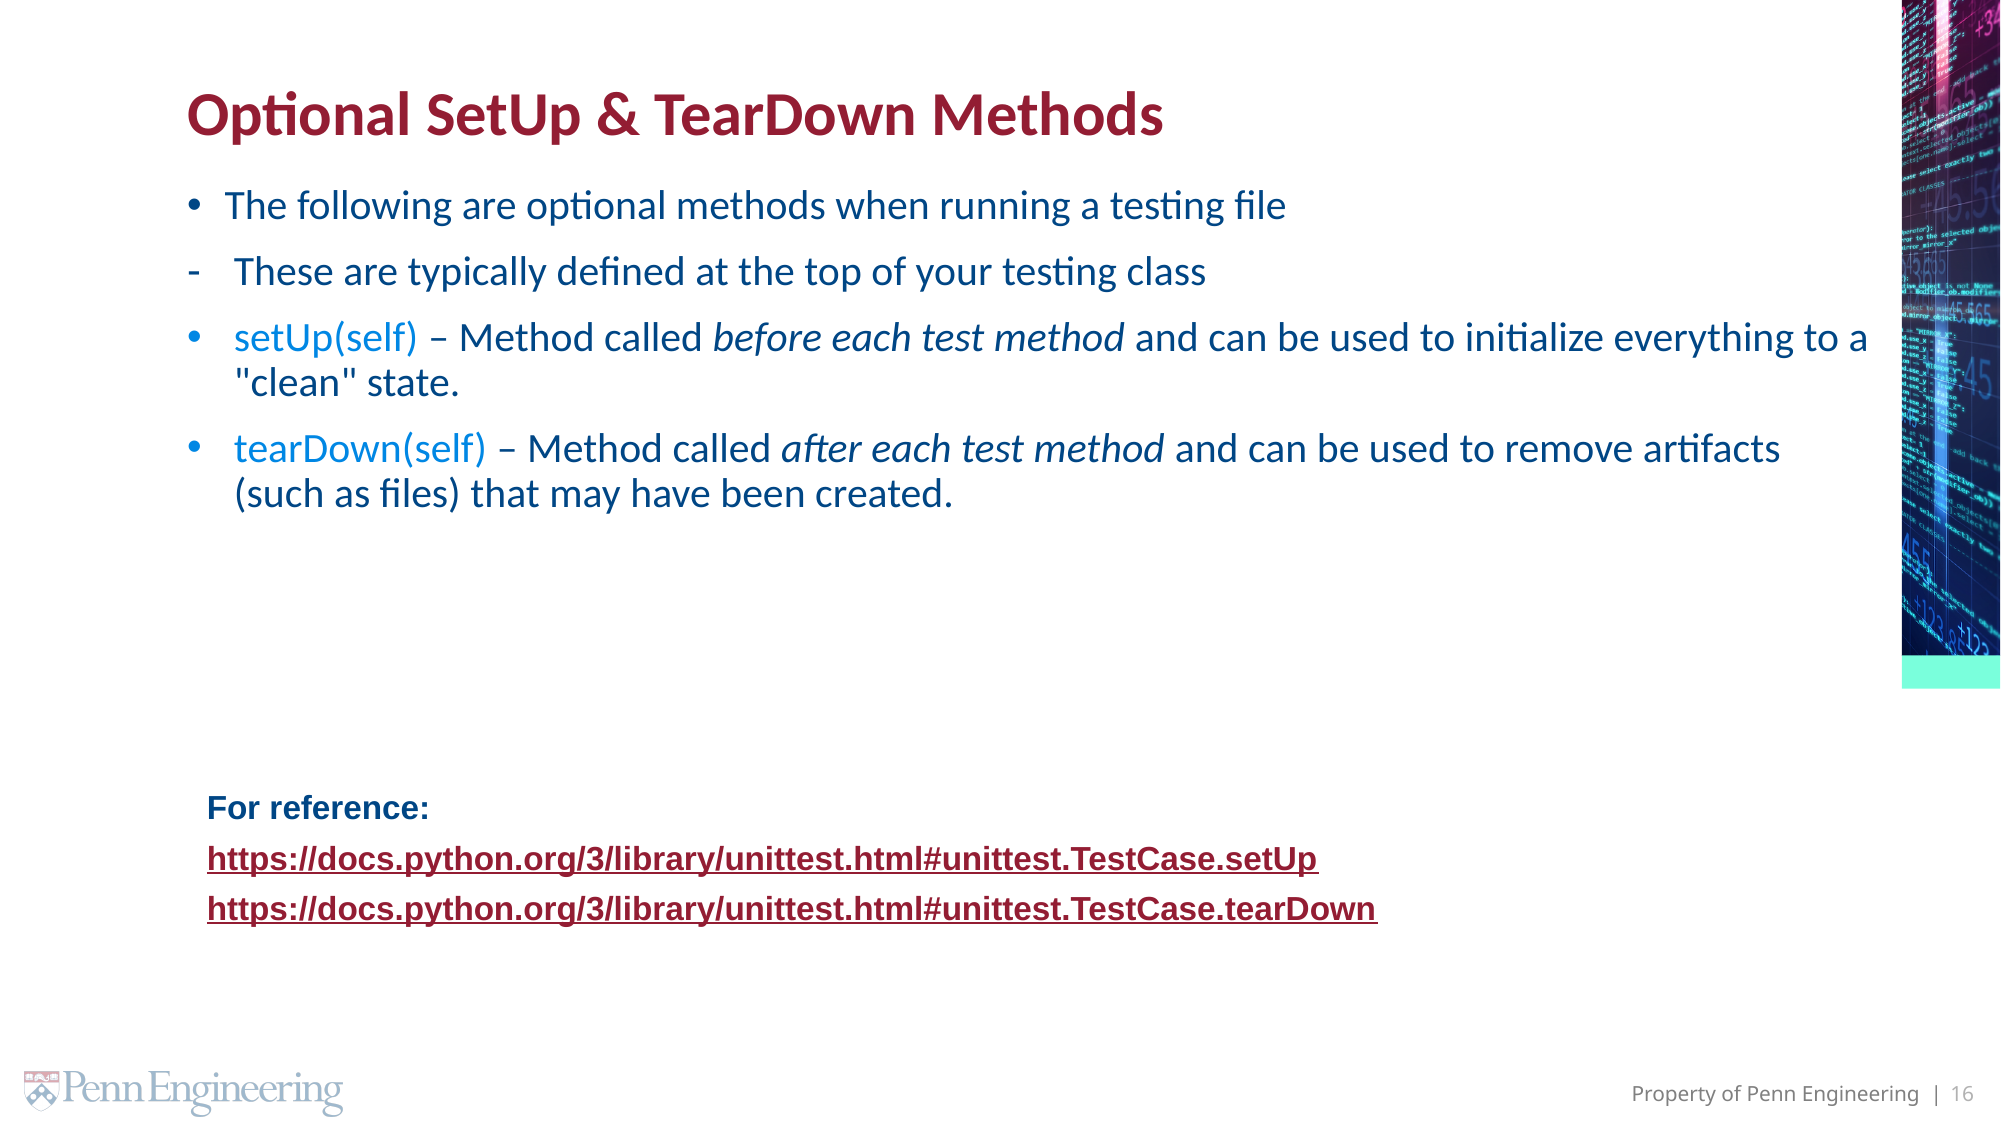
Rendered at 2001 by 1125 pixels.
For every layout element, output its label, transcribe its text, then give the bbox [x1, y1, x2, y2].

slide_number 16 [1935, 1065, 2000, 1125]
picture [1901, 0, 2001, 655]
text_box For reference: https://docs.python.org/3/library/unittest.html#unittest.TestCase.setUp https://docs.python.org/3/library/unittest.html#unittest.TestCase.tearDown [169, 776, 1577, 877]
title Optional SetUp & TearDown Methods [187, 54, 1871, 176]
list The following are optional methods when running a testing file These are typically defined at the top of your testing class setUp(self) – Method called before each test method and can be used to initialize everything to a "clean" state. tearDown(self) – Method called after each test method and can be used to remove artifacts (such as files) that may have been created. [187, 184, 1871, 868]
